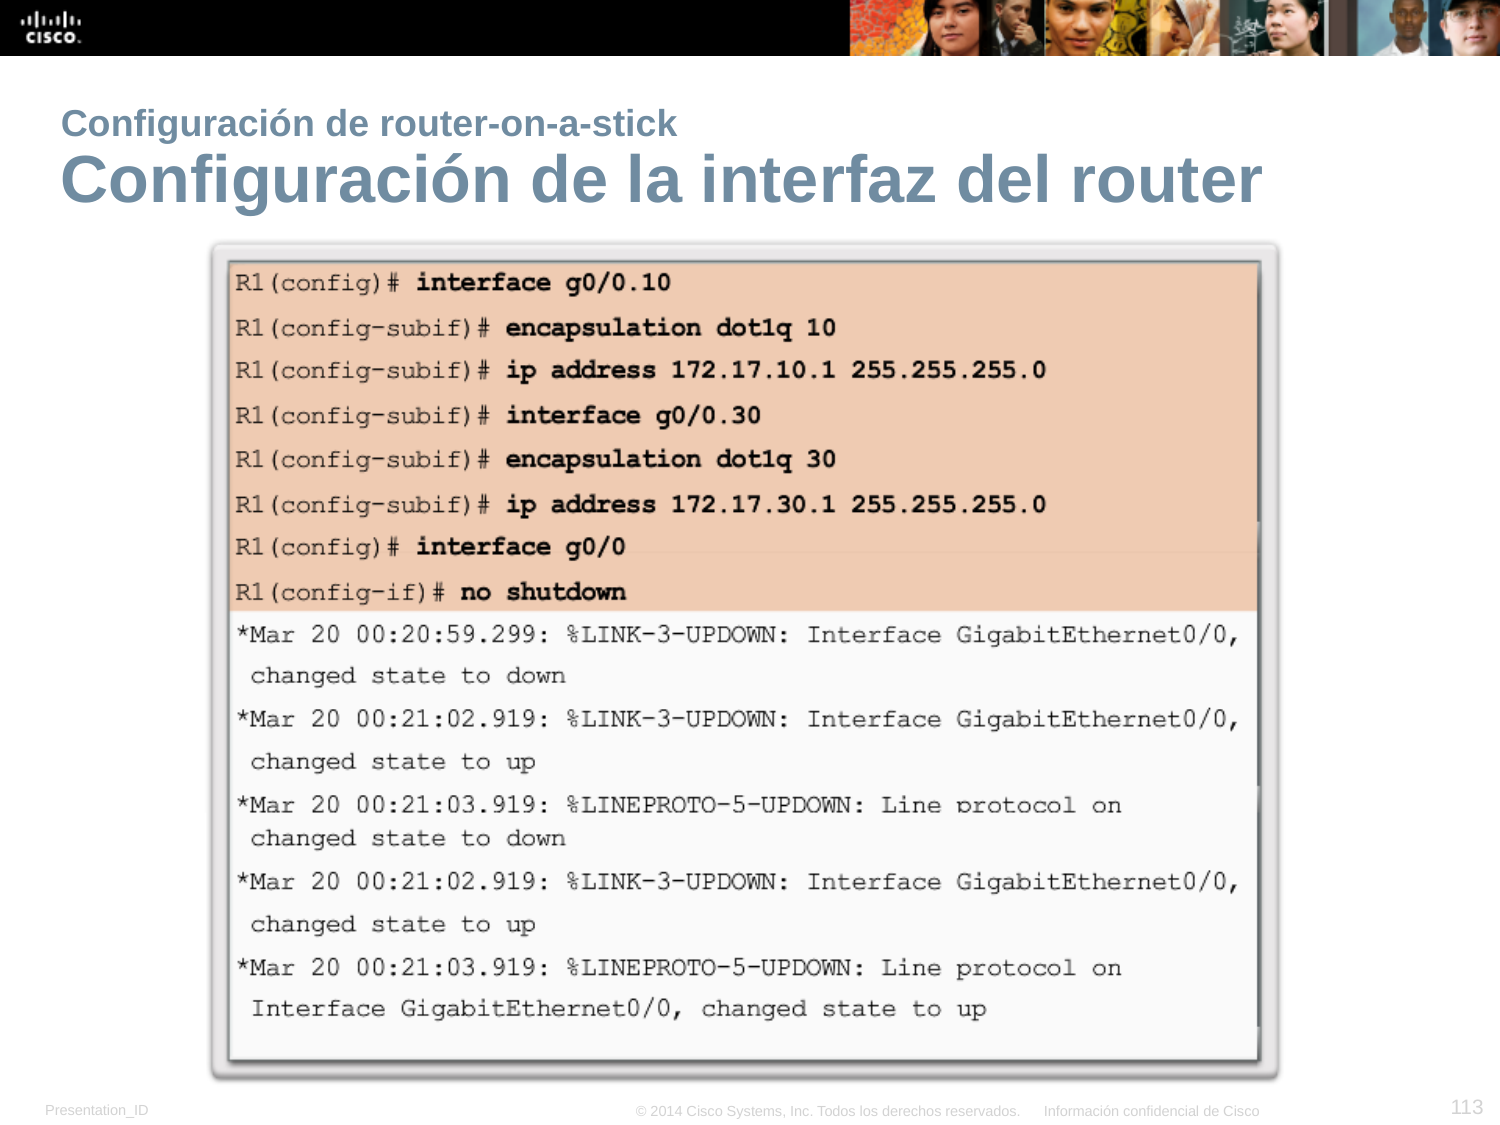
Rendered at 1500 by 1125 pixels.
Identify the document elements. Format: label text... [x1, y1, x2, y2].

picture [191, 227, 1309, 1088]
picture [0, 0, 1500, 56]
title Configuración de router-on-a-stick Configuración de la interfaz del router [47, 85, 1384, 224]
